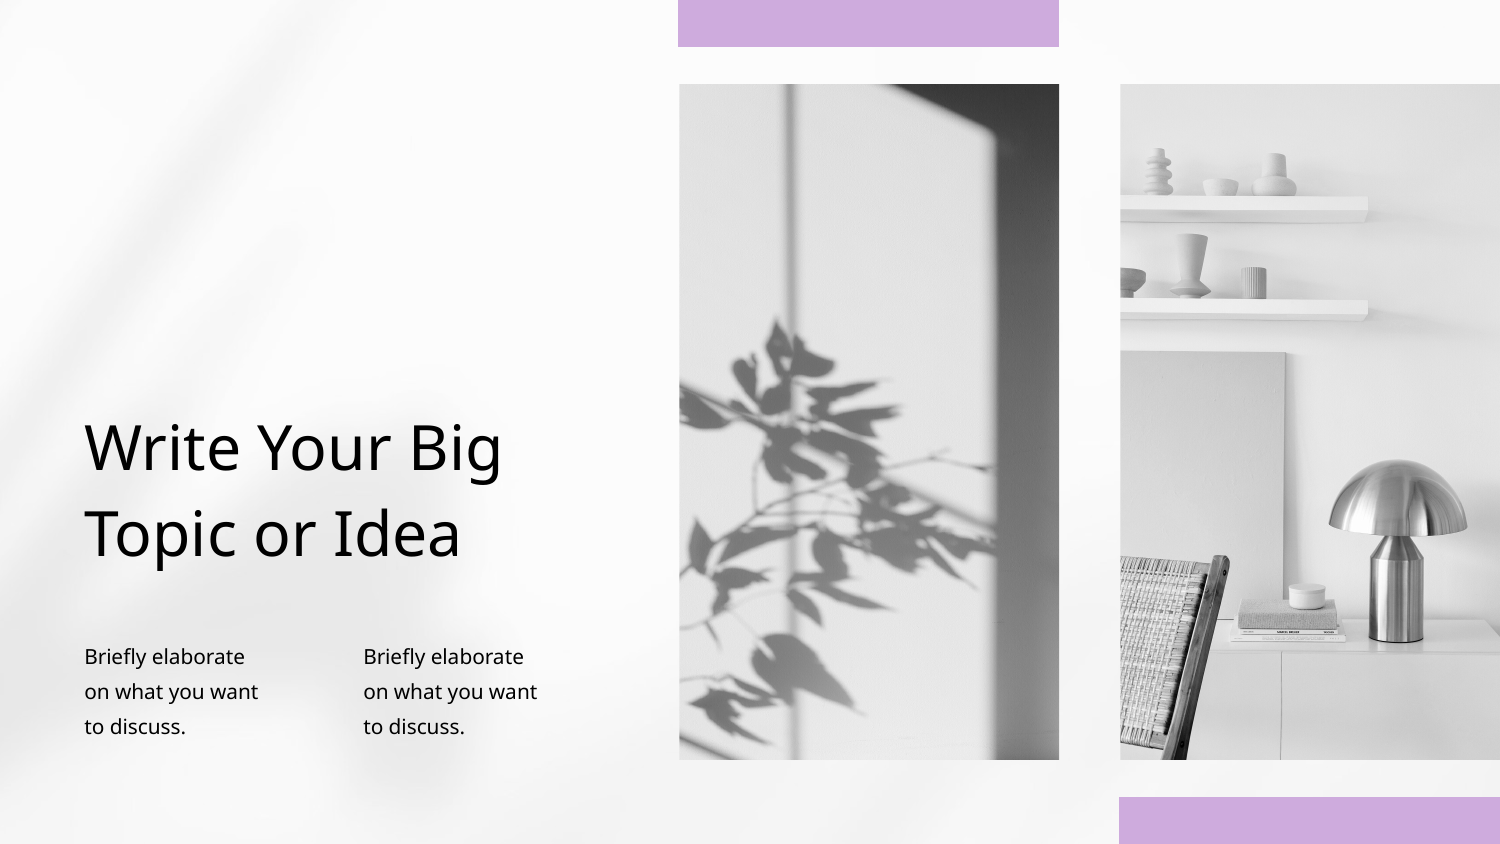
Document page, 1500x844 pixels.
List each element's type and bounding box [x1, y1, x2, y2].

picture [0, 0, 1500, 844]
text_box [677, 0, 1060, 254]
text_box [1119, 784, 1500, 844]
